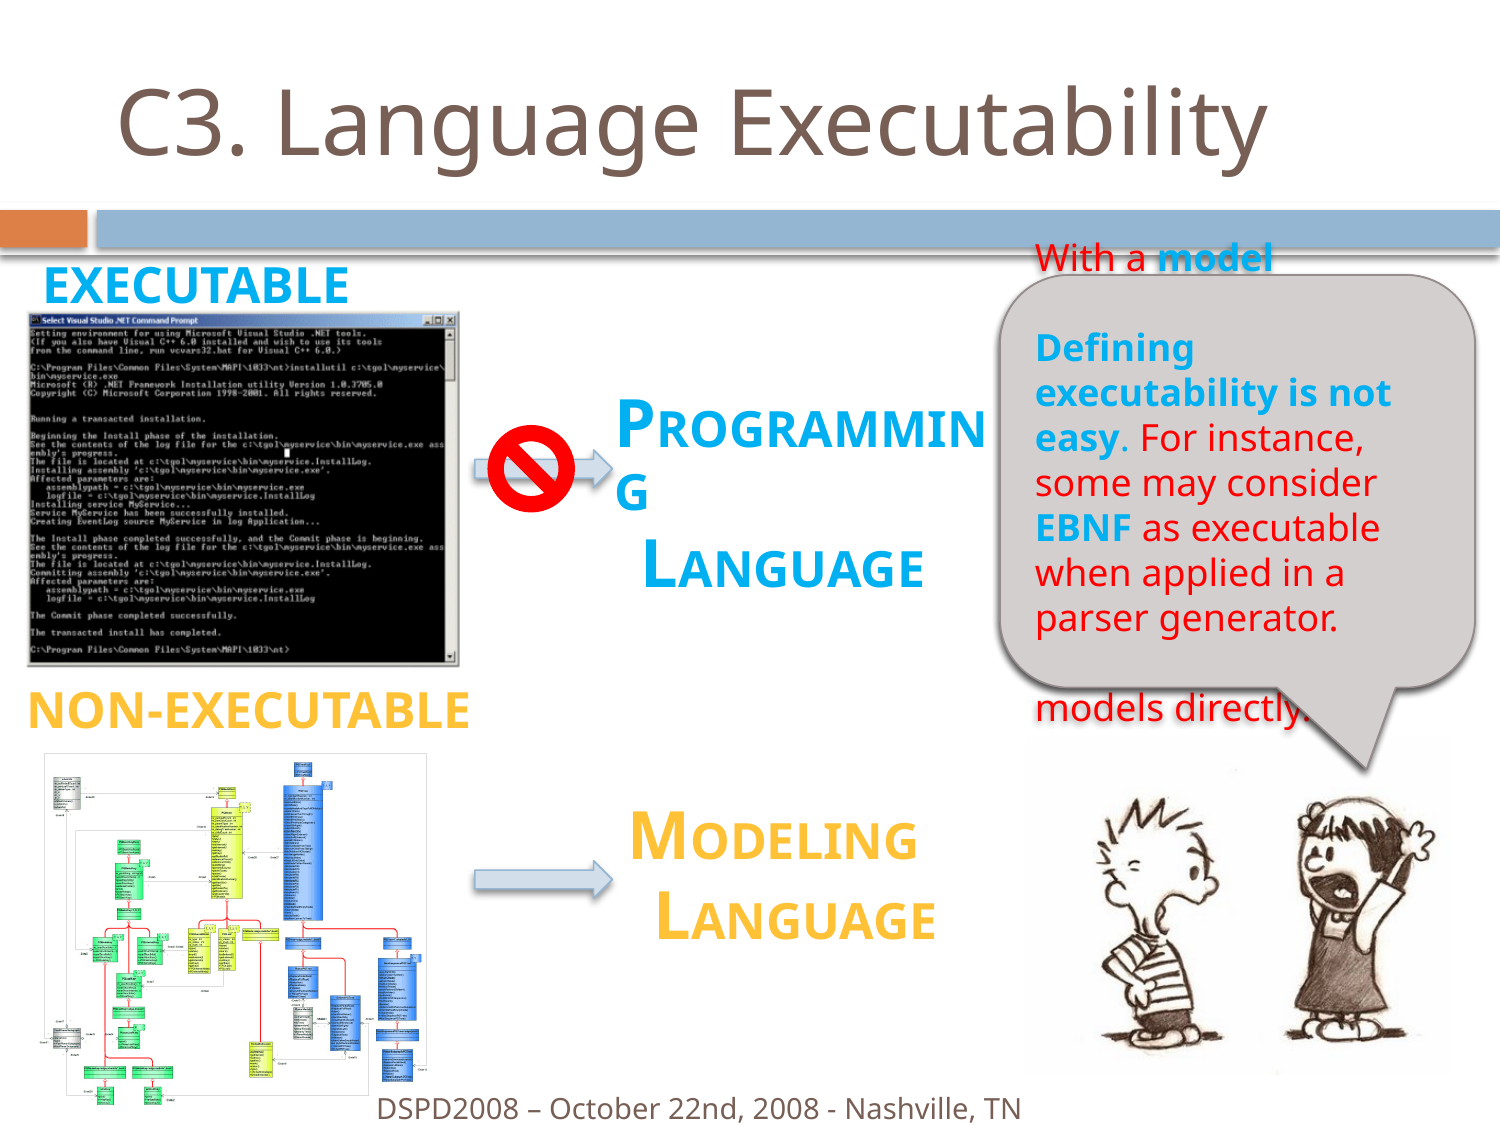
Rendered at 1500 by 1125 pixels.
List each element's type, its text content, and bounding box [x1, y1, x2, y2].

text_box [576, 449, 613, 489]
picture [1024, 737, 1449, 1076]
text_box [535, 458, 556, 478]
footer DSPD2008 – October 22nd, 2008 - Nashville, TN [451, 1077, 1038, 1125]
text_box Modeling Language [612, 785, 1000, 961]
title C3. Language Executability [100, 37, 1438, 200]
picture [24, 308, 463, 671]
picture [24, 733, 447, 1125]
text_box Programming Language [600, 373, 993, 608]
text_box Defining executability is not easy. For instance, some may consider EBNF as executable when applied in a parser generator. [999, 274, 1476, 736]
text_box [474, 860, 613, 900]
text_box [506, 460, 527, 479]
text_box [485, 423, 577, 515]
text_box Executable [27, 246, 366, 307]
text_box [474, 458, 487, 479]
text_box NON-executable [11, 670, 487, 746]
